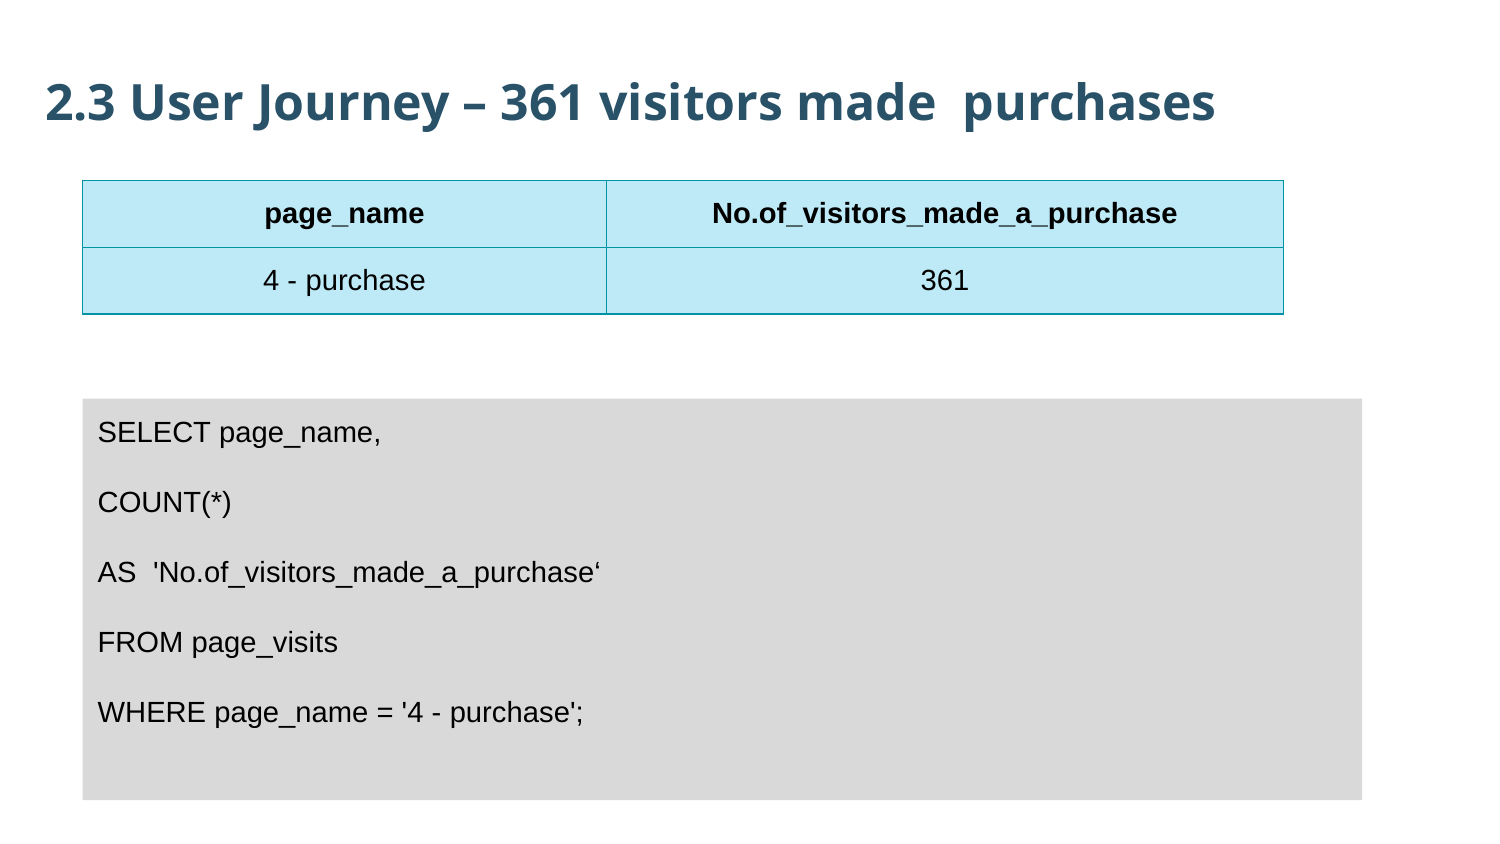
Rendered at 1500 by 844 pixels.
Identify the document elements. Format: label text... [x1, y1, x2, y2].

text_box 2.3 User Journey – 361 visitors made purchases [30, 0, 1415, 146]
table_cell 361 [607, 248, 1283, 313]
table_header page_name [83, 181, 606, 247]
table_header No.of_visitors_made_a_purchase [607, 181, 1283, 247]
text_box SELECT page_name, COUNT(*) AS 'No.of_visitors_made_a_purchase‘ FROM page_visits WHERE page_name = '4 - purchase'; [82, 398, 1363, 801]
table_cell 4 - purchase [83, 248, 606, 313]
